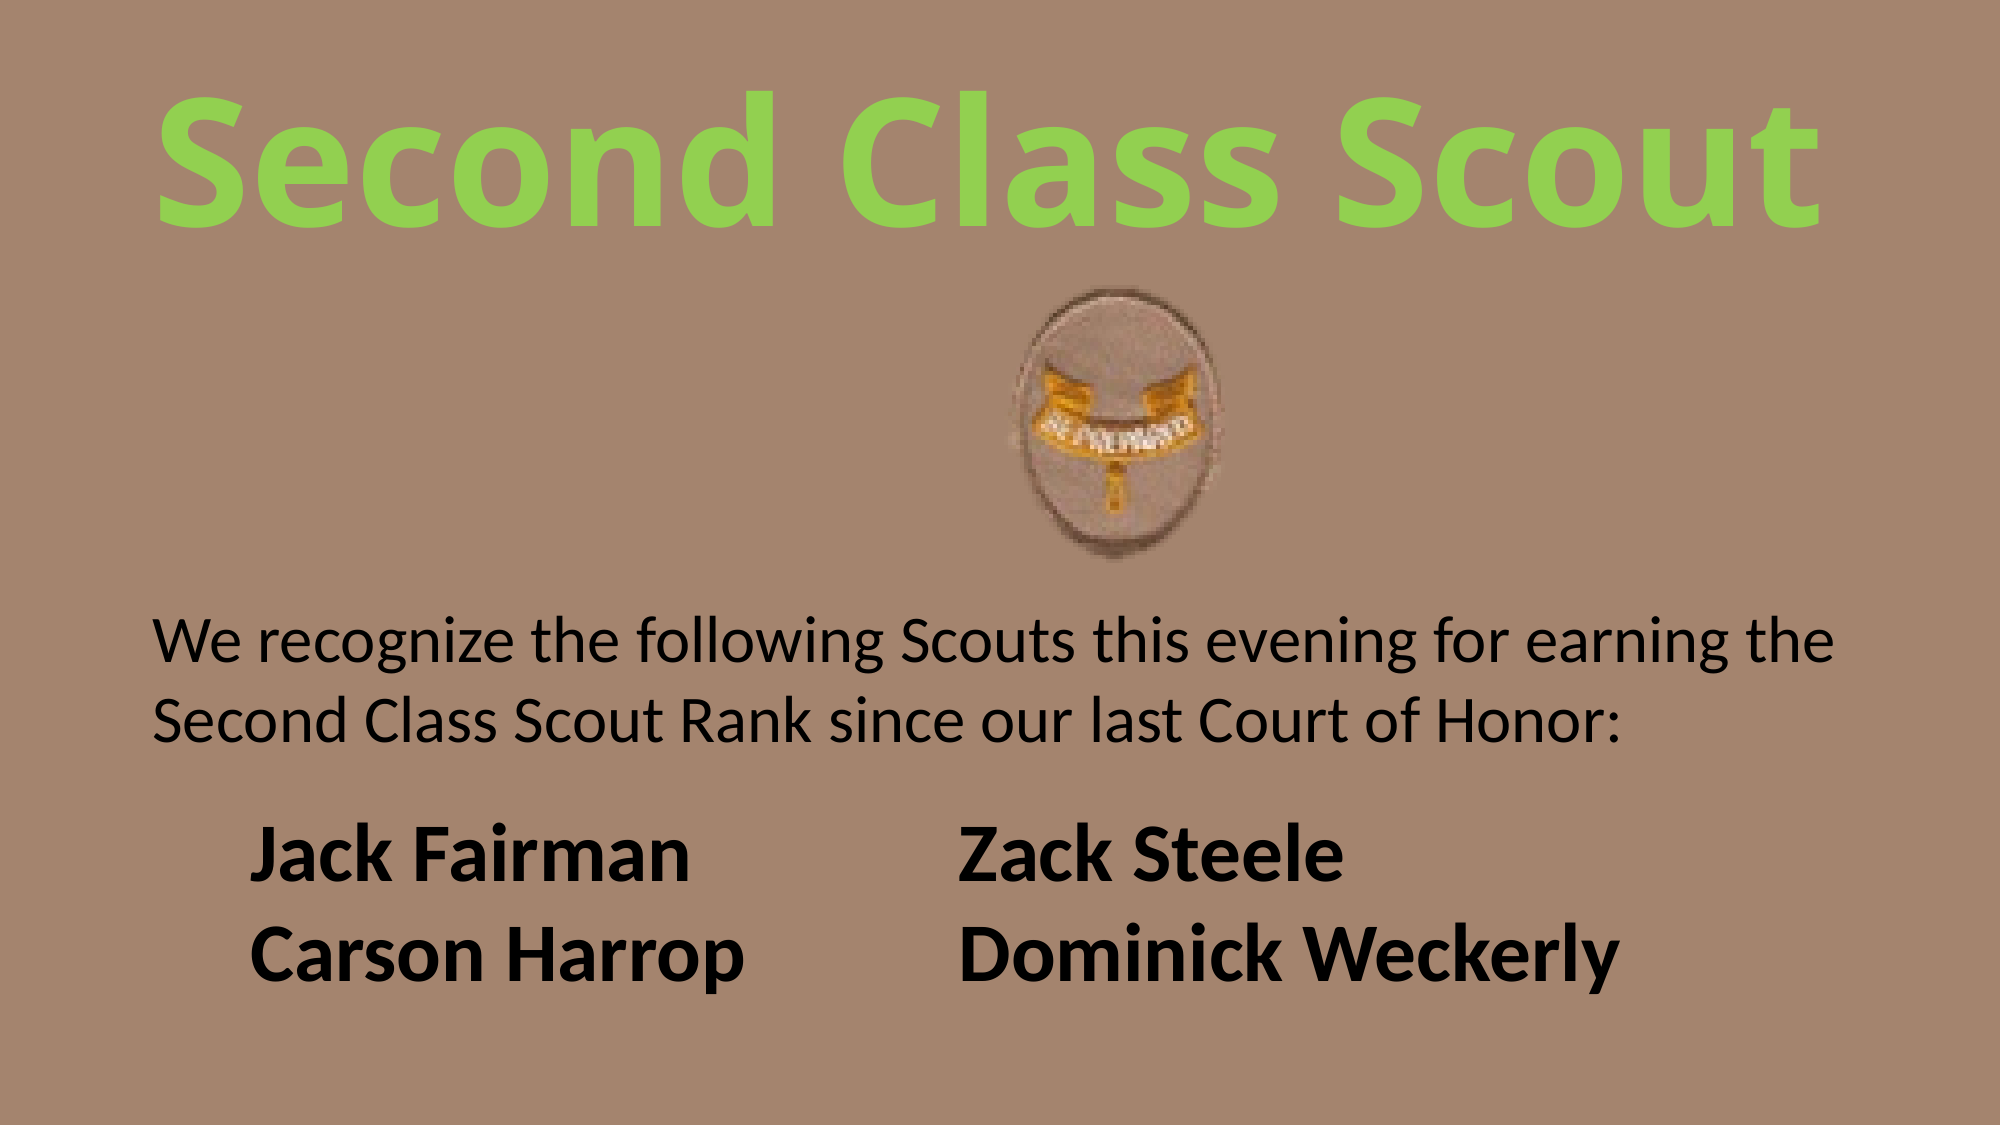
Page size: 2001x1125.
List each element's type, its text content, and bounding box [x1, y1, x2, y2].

picture [269, 277, 1731, 900]
text_box Zack Steele Dominick Weckerly [943, 790, 2000, 1006]
text_box Jack Fairman Carson Harrop [235, 790, 943, 1006]
text_box We recognize the following Scouts this evening for earning the Second Class Scout Rank since our last Court of Honor: [1731, 588, 1883, 763]
text_box We recognize the following Scouts this evening for earning the Second Class Scout Rank since our last Court of Honor: [137, 588, 269, 763]
title Second Class Scout [137, 59, 1863, 278]
